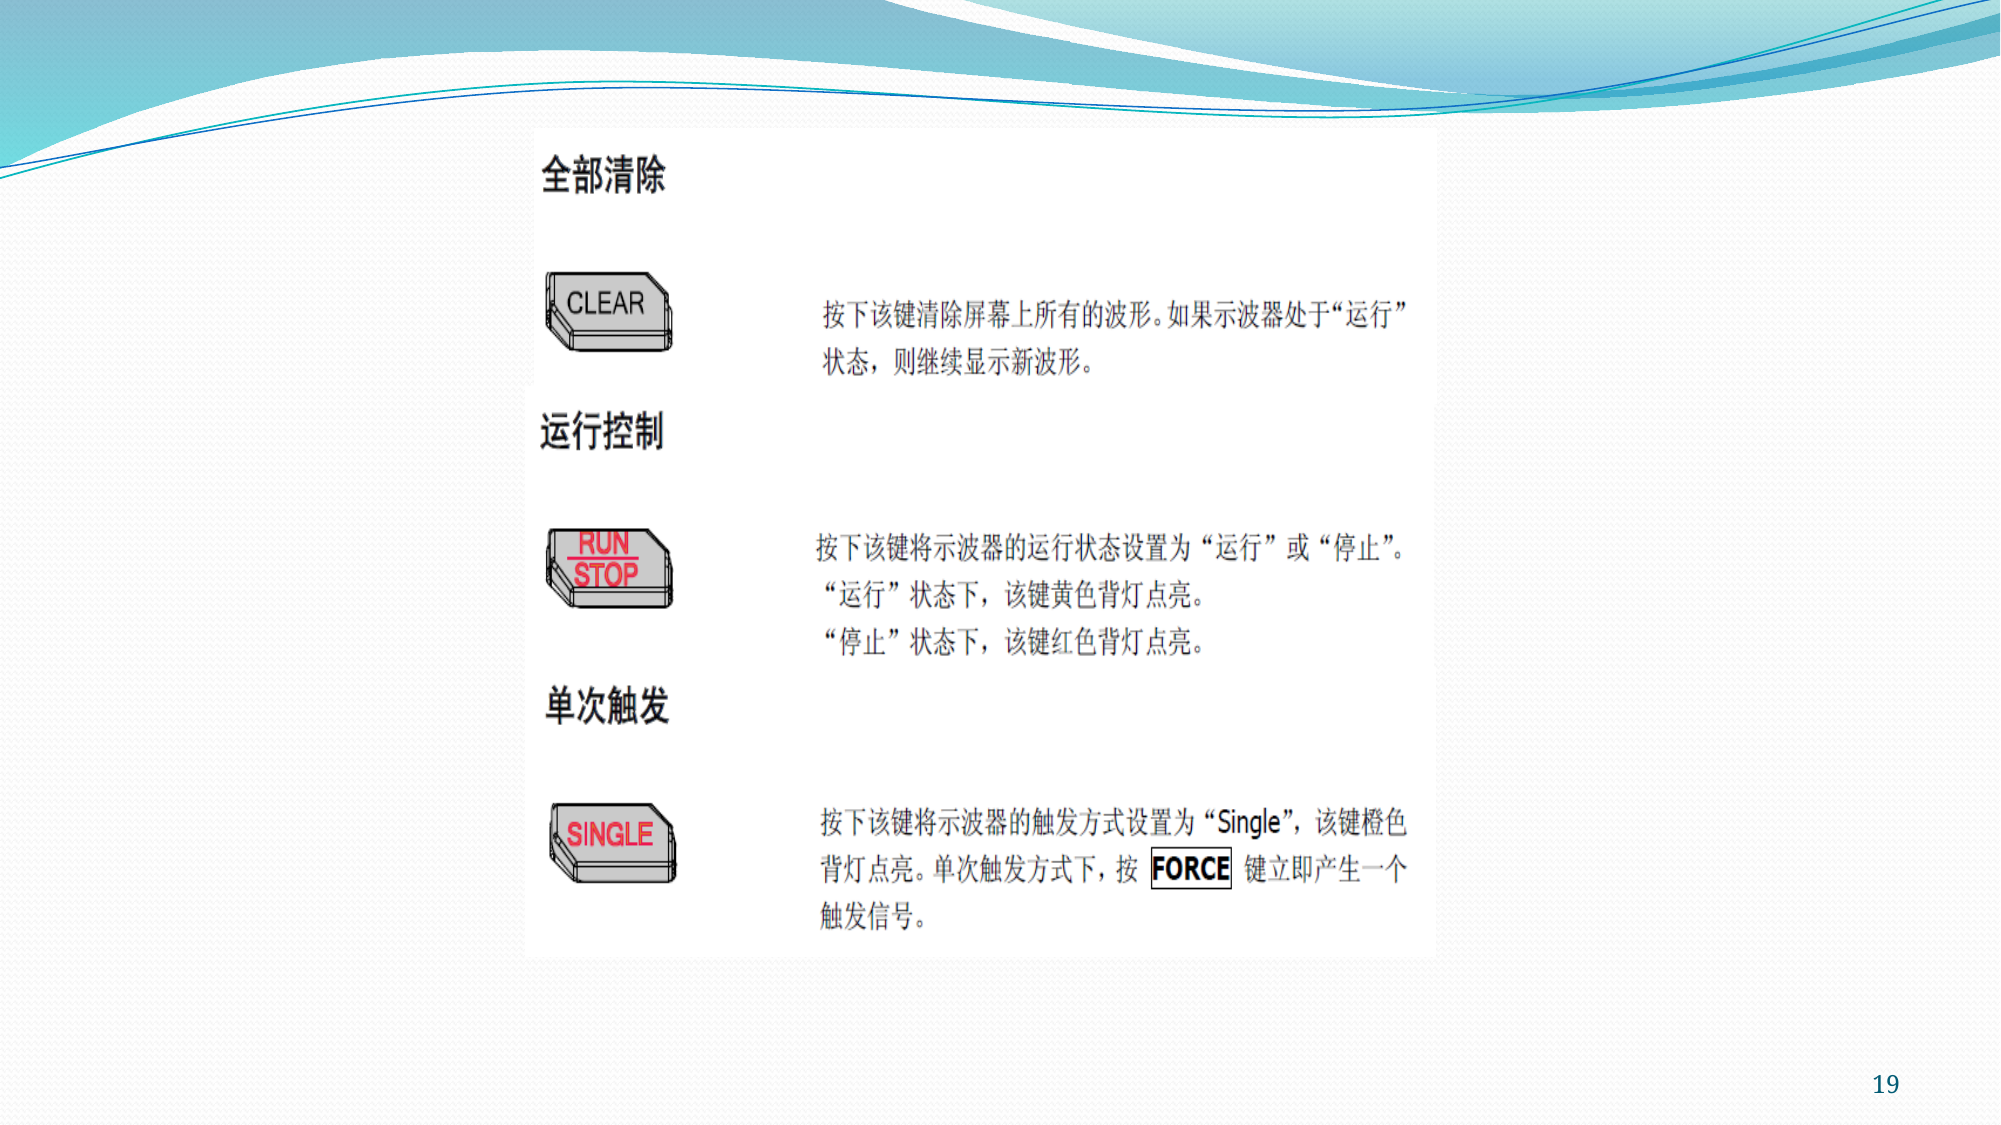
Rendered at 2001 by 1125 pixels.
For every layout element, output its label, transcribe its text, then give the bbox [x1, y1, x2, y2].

slide_number 19 [1733, 1042, 1900, 1103]
picture [525, 128, 1437, 958]
